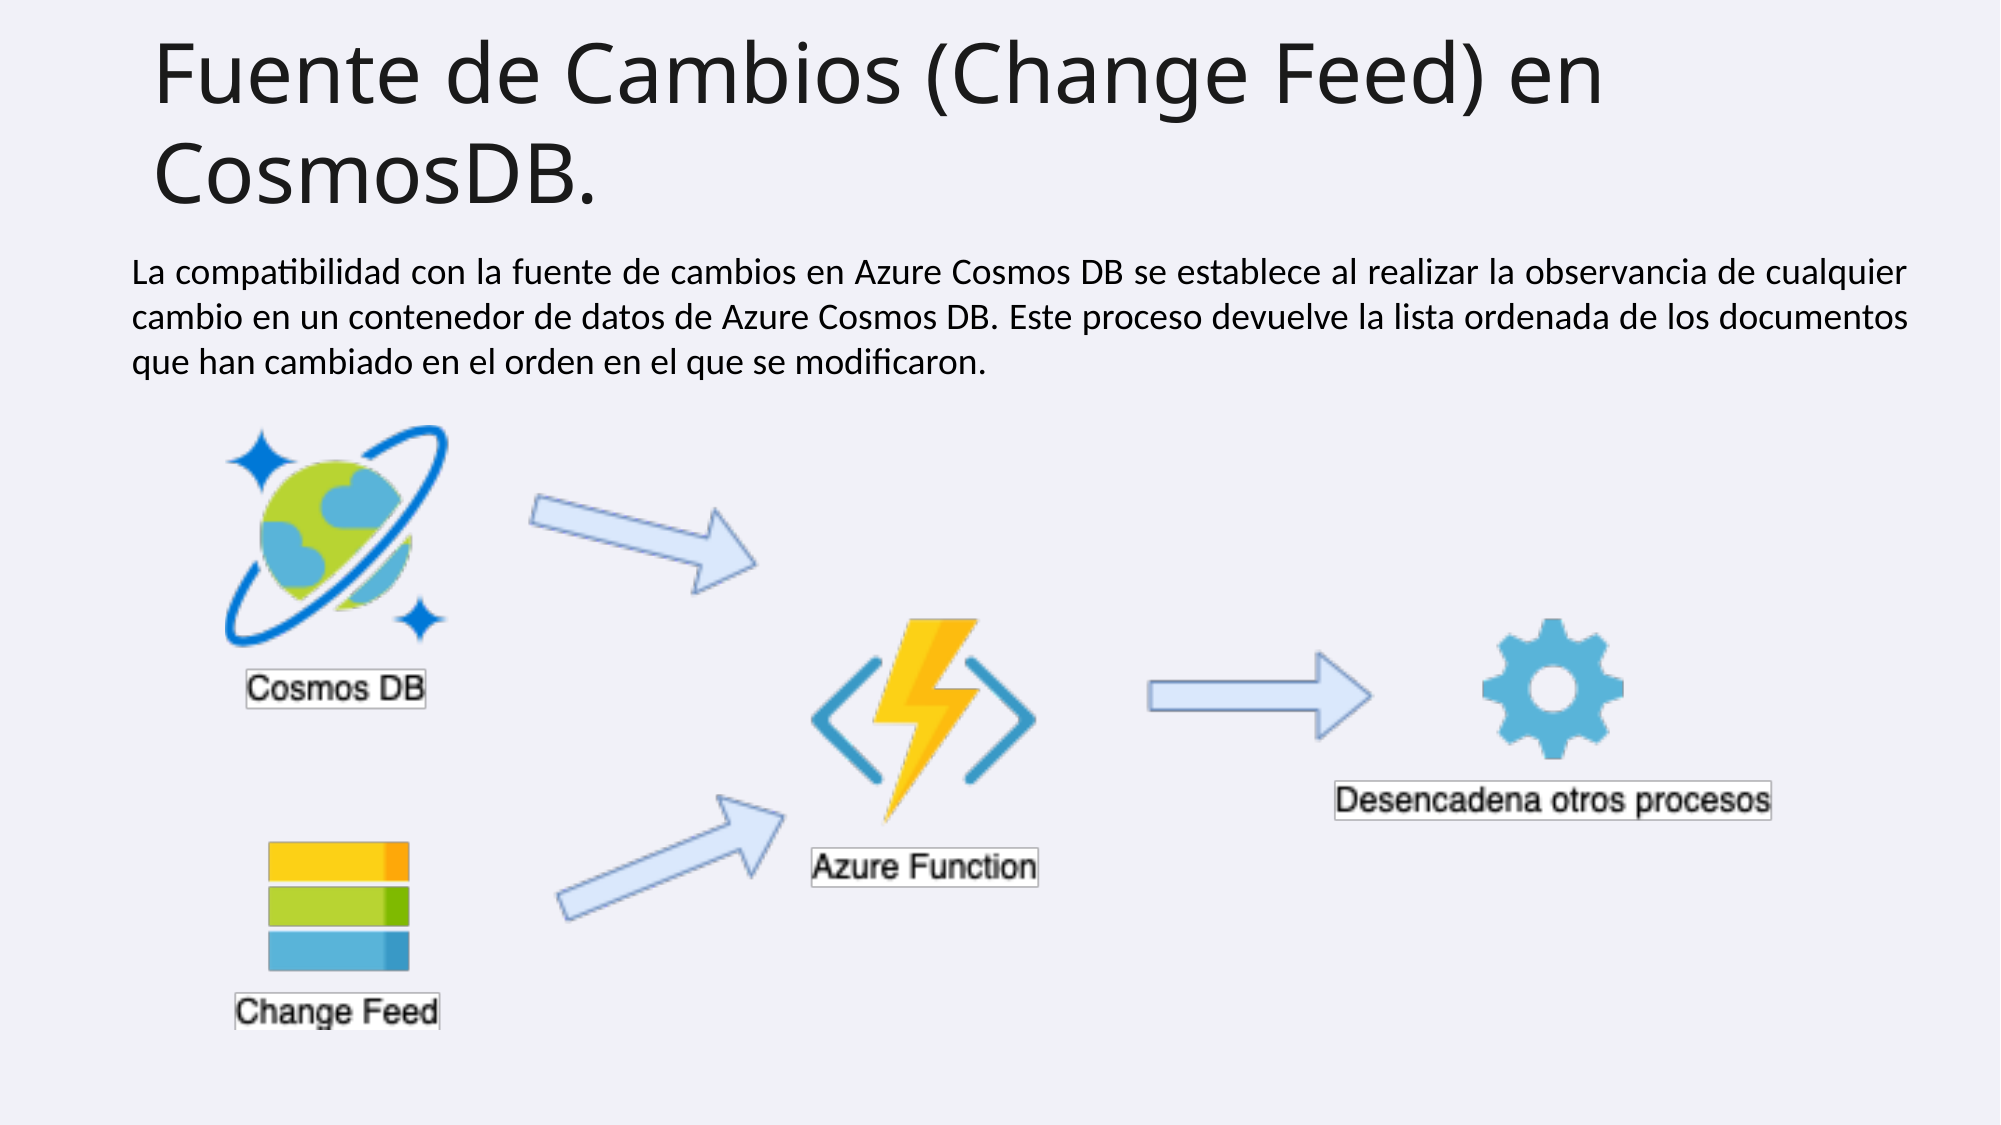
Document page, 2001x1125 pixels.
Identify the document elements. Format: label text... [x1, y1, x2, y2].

picture [225, 425, 1775, 1030]
text_box La compatibilidad con la fuente de cambios en Azure Cosmos DB se establece al realizar la observancia de cualquier cambio en un contenedor de datos de Azure Cosmos DB. Este proceso devuelve la lista ordenada de los documentos que han cambiado en el orden en el que se modificaron. [117, 239, 1925, 390]
title Fuente de Cambios (Change Feed) en CosmosDB. [137, 34, 1945, 206]
